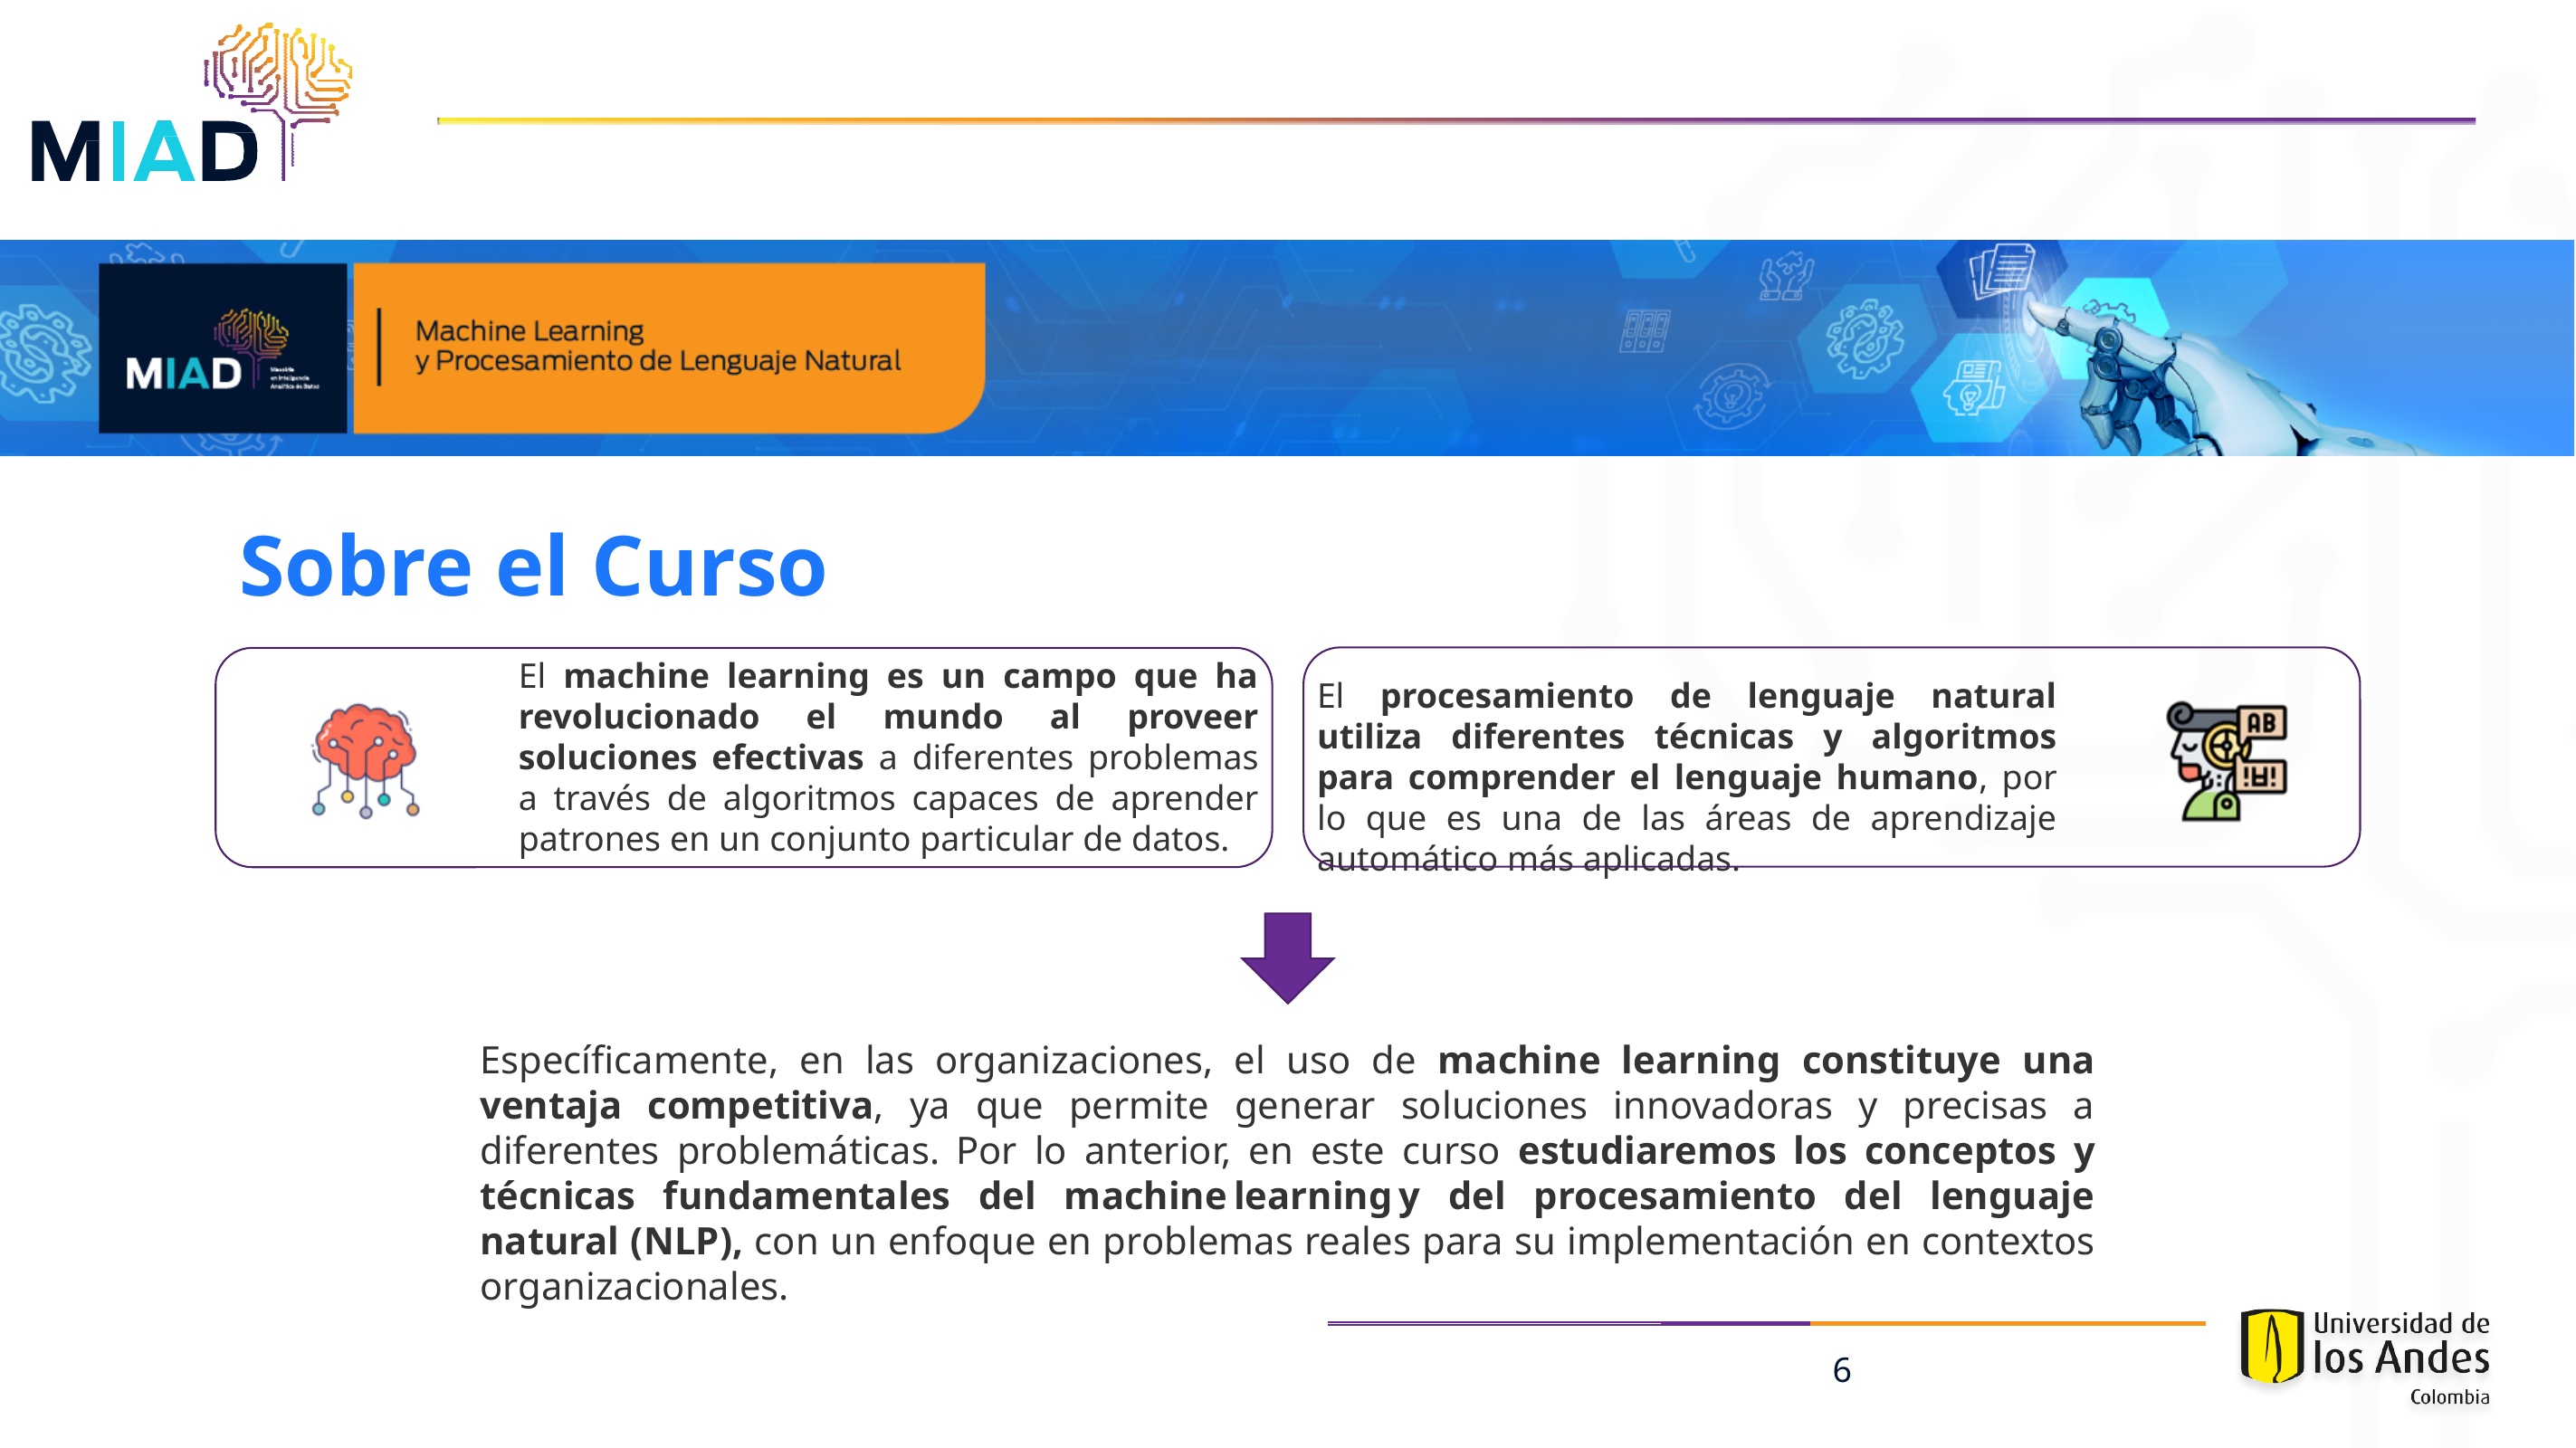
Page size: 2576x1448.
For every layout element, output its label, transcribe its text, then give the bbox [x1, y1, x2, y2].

picture [2165, 699, 2289, 824]
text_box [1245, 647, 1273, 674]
title Sobre el Curso [225, 490, 2447, 648]
slide_number 6 [1818, 1342, 2399, 1420]
text_box Específicamente, en las organizaciones, el uso de machine learning constituye una ventaja competitiva, ya que permite generar soluciones innovadoras y precisas a diferentes problemáticas. Por lo anterior, en este curso estudiaremos los conceptos y técnicas fundamentales del machine learning y del procesamiento del lenguaje natural (NLP), con un enfoque en problemas reales para su implementación en contextos organizacionales. [466, 1029, 2110, 1315]
text_box [1239, 912, 1336, 1005]
picture [0, 7, 2576, 1448]
text_box [1302, 646, 2361, 868]
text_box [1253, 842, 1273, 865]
picture [204, 23, 353, 181]
text_box El procesamiento de lenguaje natural utiliza diferentes técnicas y algoritmos para comprender el lenguaje humano, por lo que es una de las áreas de aprendizaje automático más aplicadas. [1303, 842, 2071, 885]
text_box [215, 646, 1274, 869]
picture [304, 699, 428, 824]
